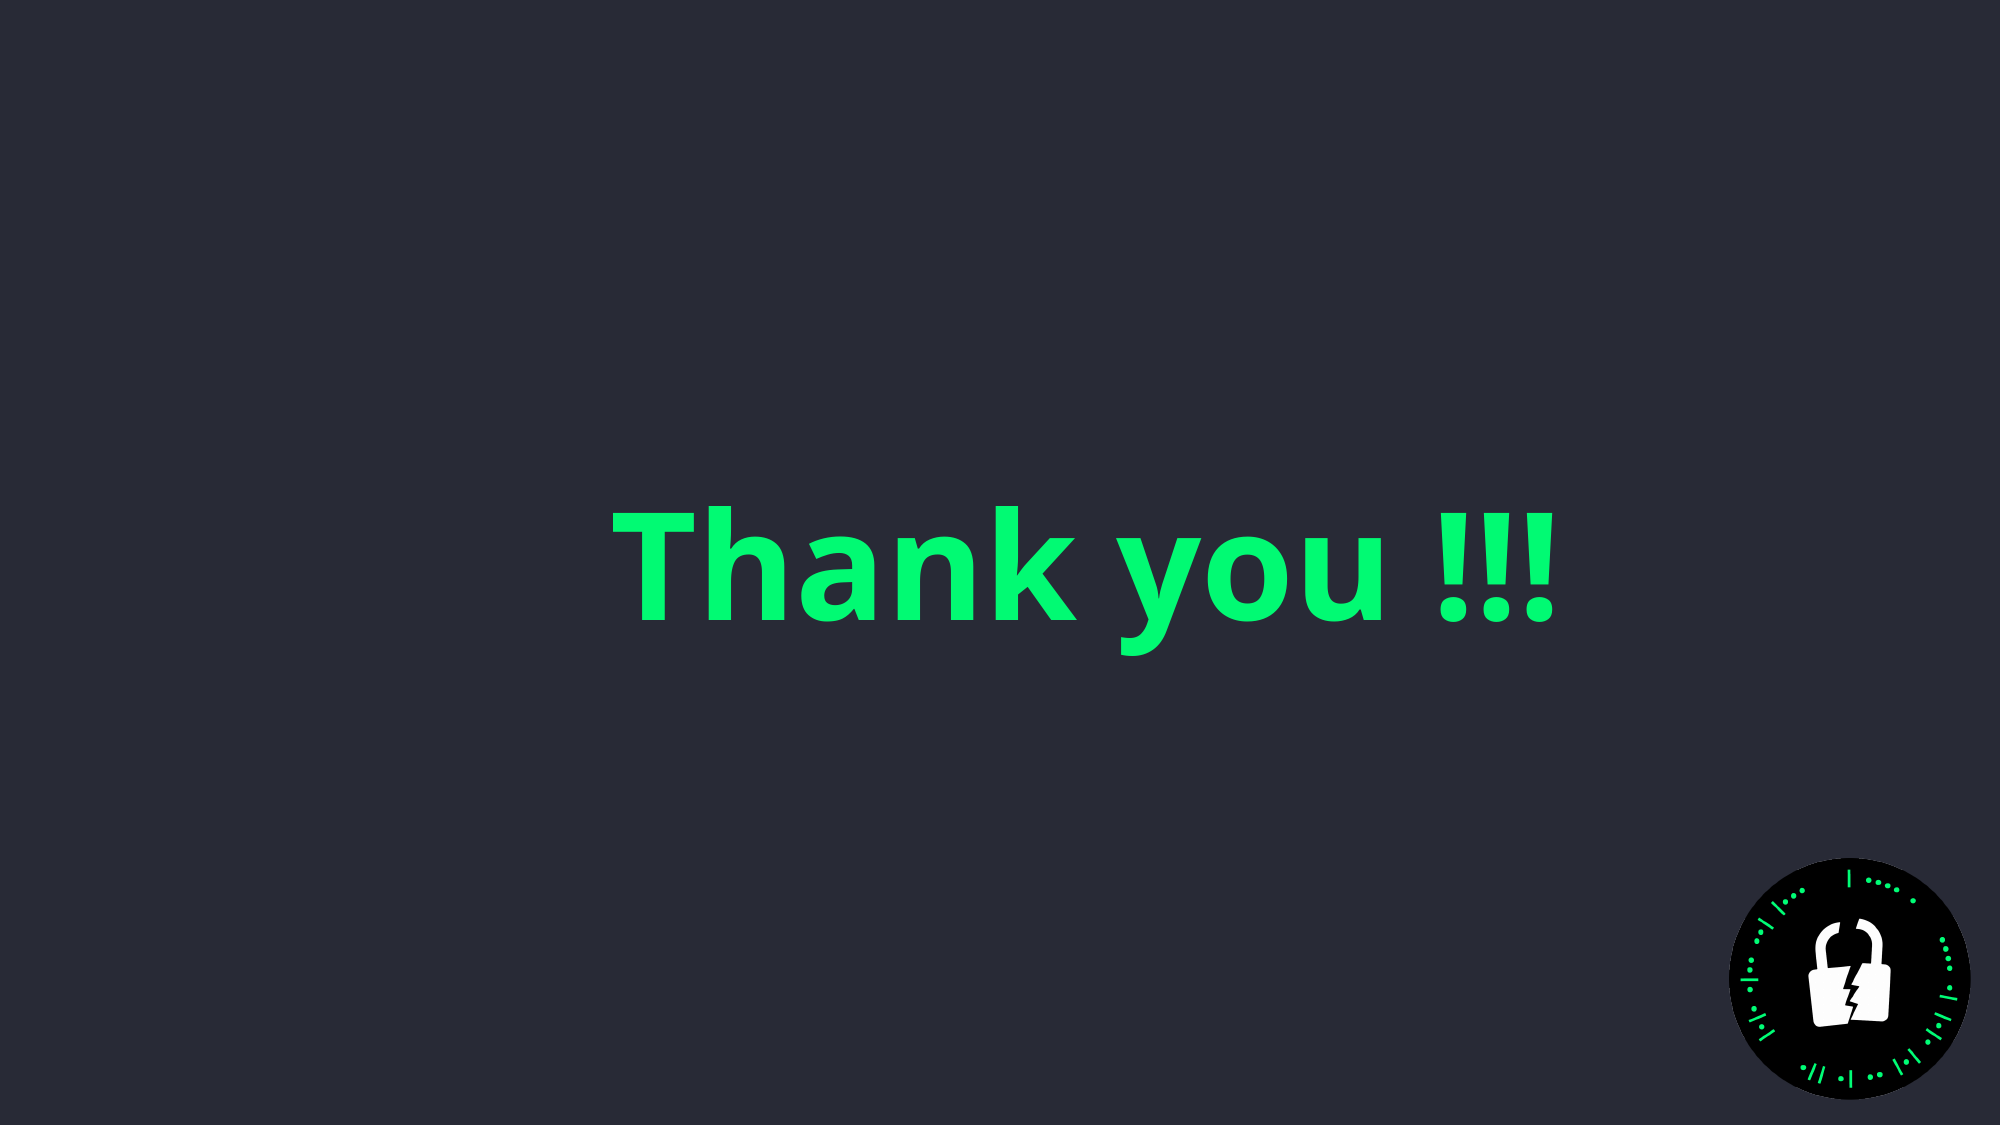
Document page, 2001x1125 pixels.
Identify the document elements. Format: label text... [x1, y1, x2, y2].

title Thank you !!! [595, 294, 2000, 849]
picture [1725, 854, 1974, 1103]
